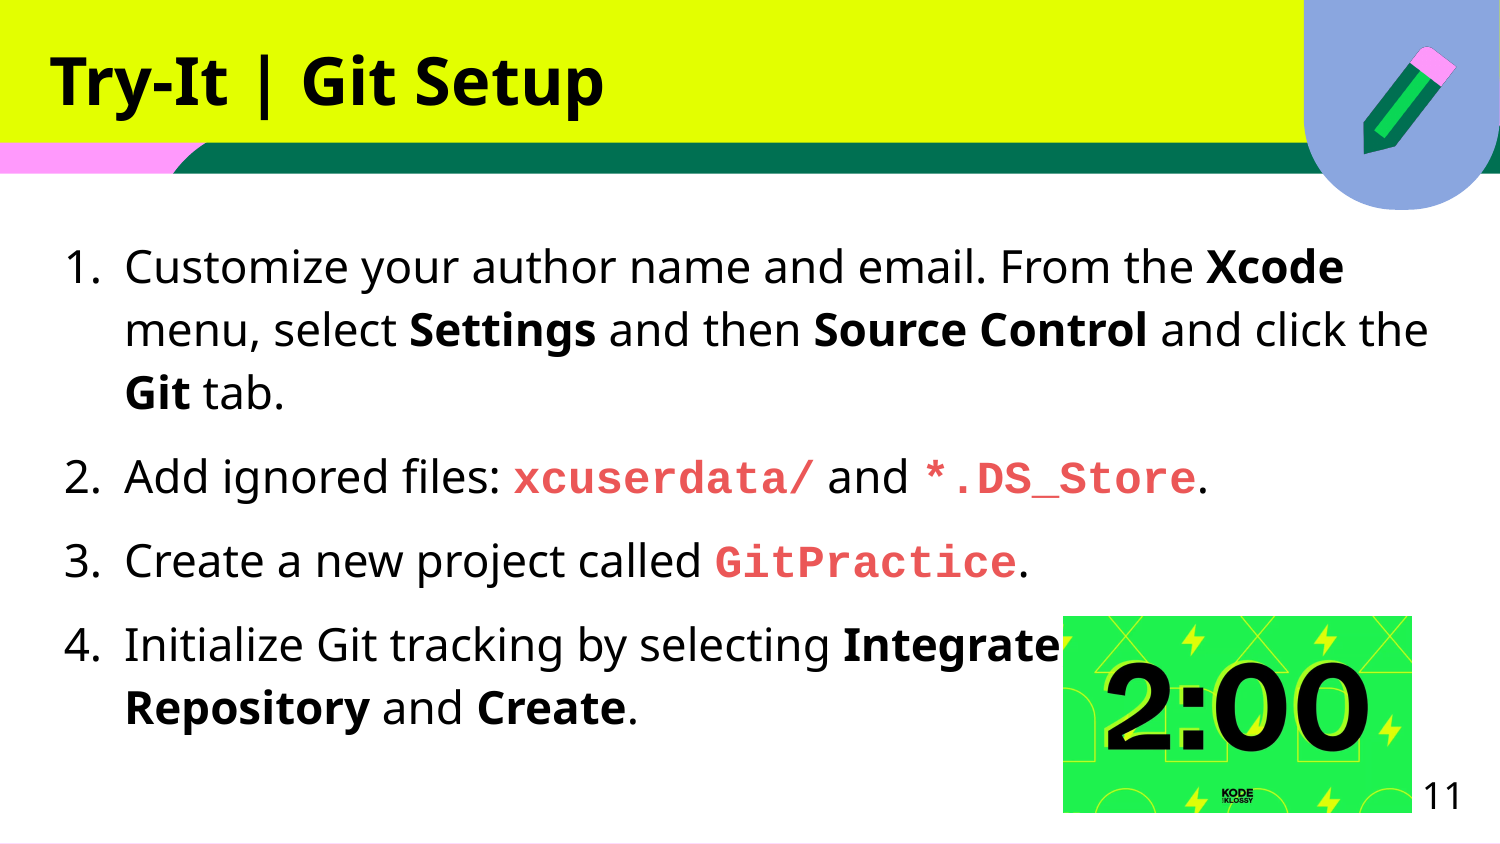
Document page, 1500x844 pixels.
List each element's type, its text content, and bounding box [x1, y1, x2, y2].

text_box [1274, 0, 1500, 232]
list Customize your author name and email. From the Xcode menu, select Settings and then Source Control and click the Git tab. Add ignored files: xcuserdata/ and *.DS_Store. Create a new project called GitPractice. Initialize Git tracking by selecting Integrate, then New Git Repository and Create. [34, 214, 1458, 765]
title Try-It | Git Setup [34, 23, 1269, 137]
picture [1063, 616, 1412, 813]
